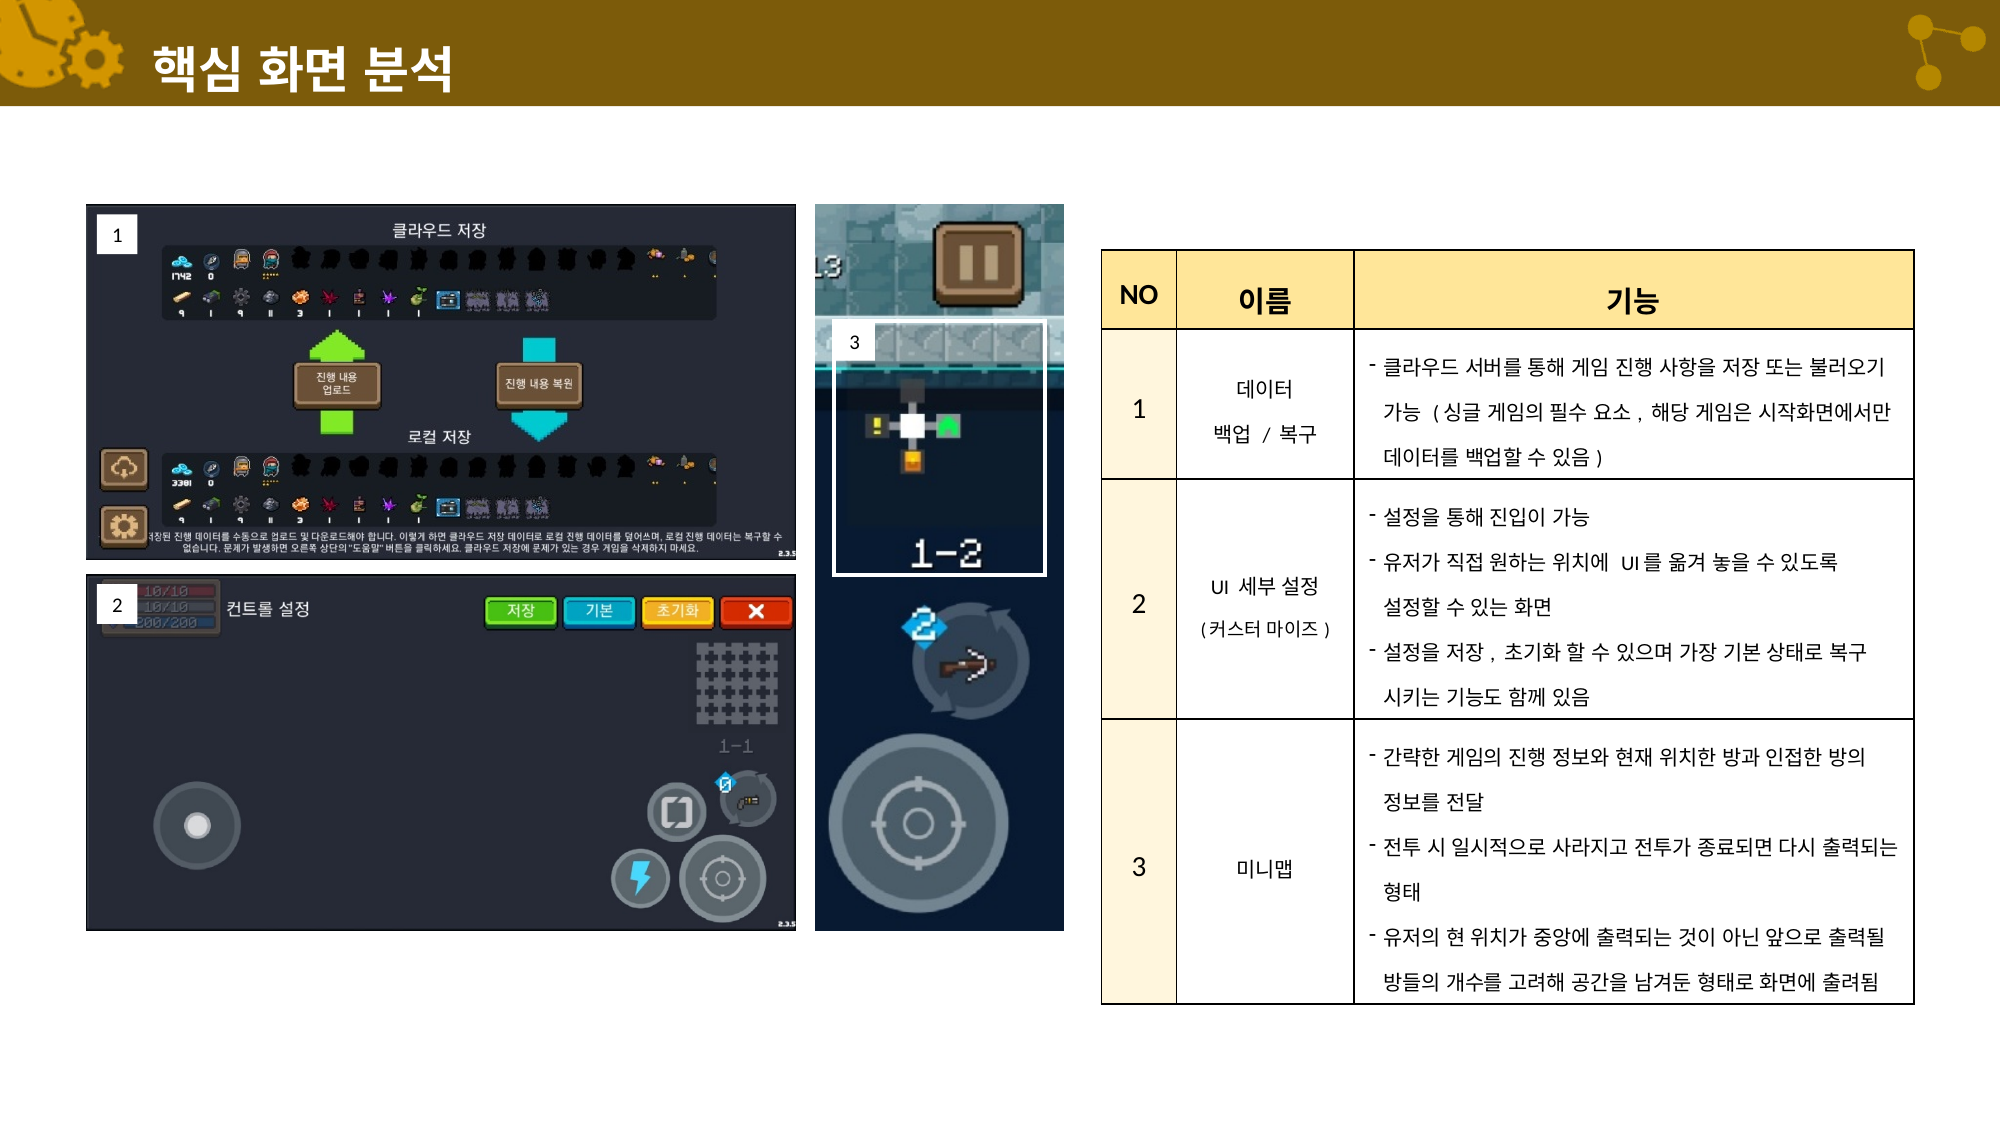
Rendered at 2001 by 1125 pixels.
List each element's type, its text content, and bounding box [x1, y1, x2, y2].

table_cell 1 [1102, 330, 1176, 478]
table_cell 데이터 백업 / 복구 [1177, 330, 1353, 478]
table_cell 설정을 통해 진입이 가능 유저가 직접 원하는 위치에 UI를 옮겨 놓을 수 있도록 설정할 수 있는 화면 설정을 저장, 초기화 할 수 있으며 가장 기본 상태로 복구 시키는 기능도 함께 있음 [1355, 480, 1913, 718]
table_cell 미니맵 [1177, 720, 1353, 1003]
picture [86, 574, 796, 931]
table_cell UI 세부 설정 (커스터 마이즈) [1177, 480, 1353, 718]
text_box 핵심 화면 분석 [137, 14, 1863, 93]
table_cell 3 [1102, 720, 1176, 1003]
table_header 기능 [1355, 251, 1913, 328]
table_cell 간략한 게임의 진행 정보와 현재 위치한 방과 인접한 방의 정보를 전달 전투 시 일시적으로 사라지고 전투가 종료되면 다시 출력되는 형태 유저의 현 위치가 중앙에 출력되는 것이 아닌 앞으로 출력될 방들의 개수를 고려해 공간을 남겨둔 형태로 화면에 출려됨 [1355, 720, 1913, 1003]
table_cell 2 [1102, 480, 1176, 718]
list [815, 204, 1064, 931]
table_header NO [1102, 251, 1176, 328]
table_cell 클라우드 서버를 통해 게임 진행 사항을 저장 또는 불러오기 가능 (싱글 게임의 필수 요소, 해당 게임은 시작화면에서만 데이터를 백업할 수 있음) [1355, 330, 1913, 478]
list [86, 204, 796, 560]
picture [0, 0, 129, 96]
table_header 이름 [1177, 251, 1353, 328]
